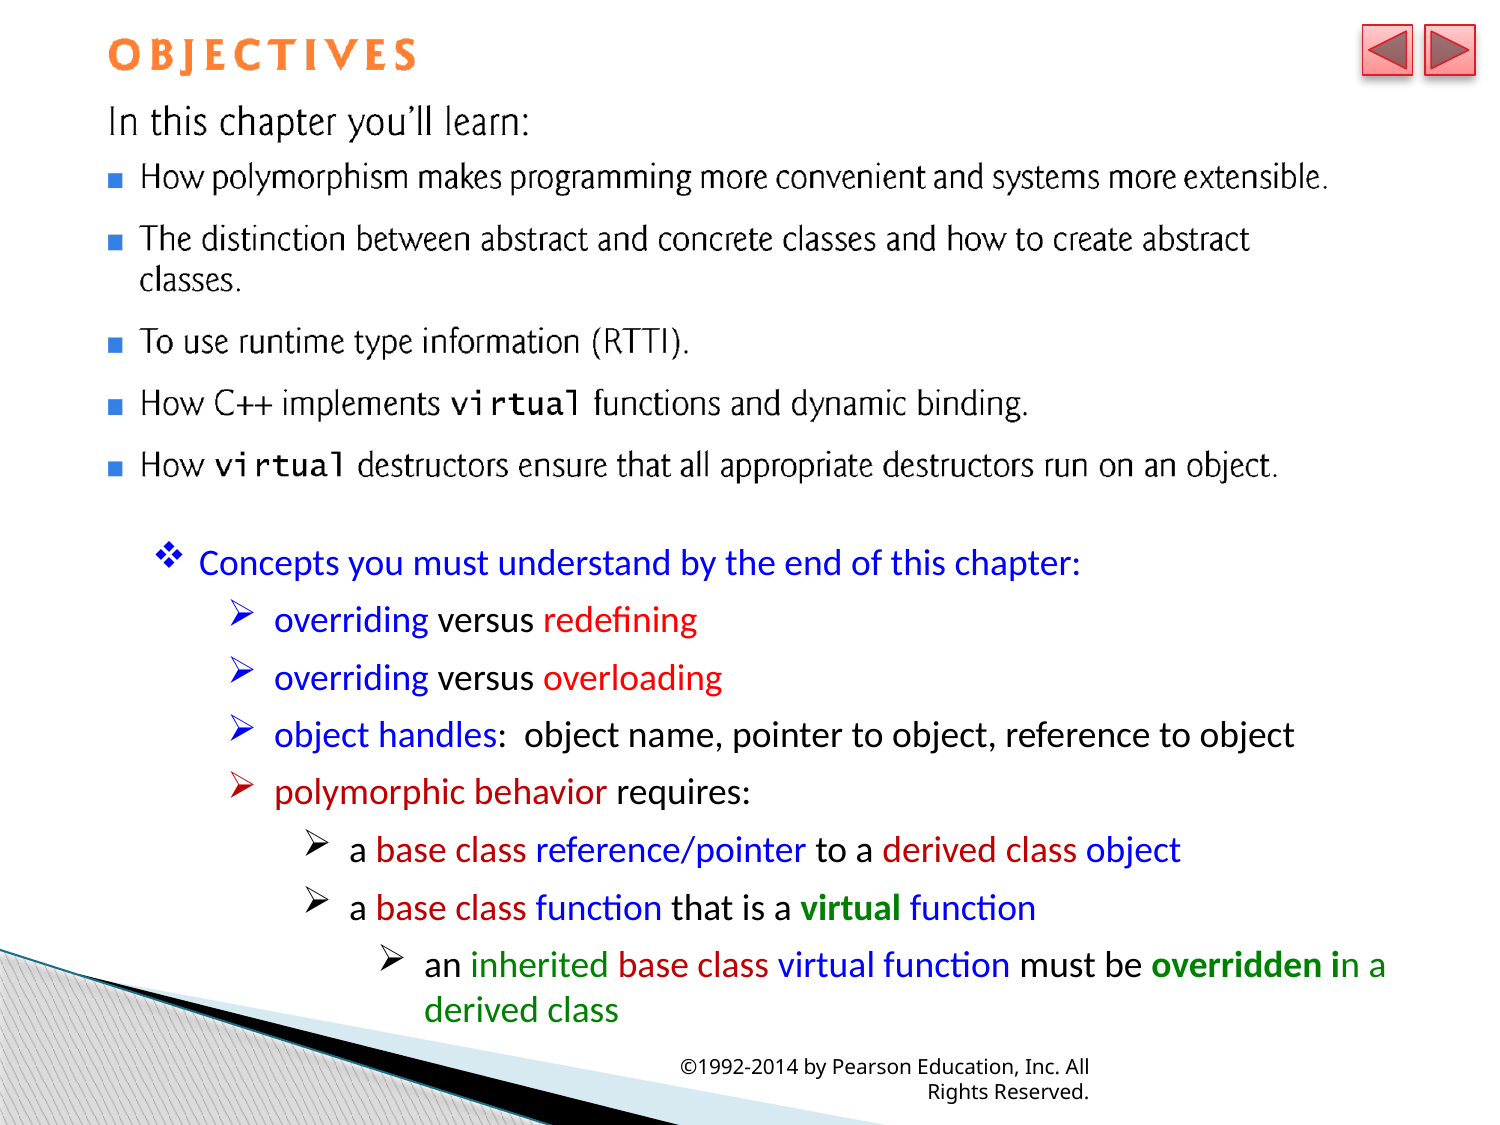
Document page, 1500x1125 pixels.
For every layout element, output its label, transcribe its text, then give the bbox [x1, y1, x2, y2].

text_box Concepts you must understand by the end of this chapter: overriding versus redefining overriding versus overloading object handles: object name, pointer to object, reference to object polymorphic behavior requires: a base class reference/pointer to a derived class object a base class function that is a virtual function an inherited base class virtual function must be overridden in a derived class [137, 530, 1463, 1038]
footer ©1992-2014 by Pearson Education, Inc. All Rights Reserved. [650, 1051, 1105, 1112]
picture [37, 0, 1361, 531]
